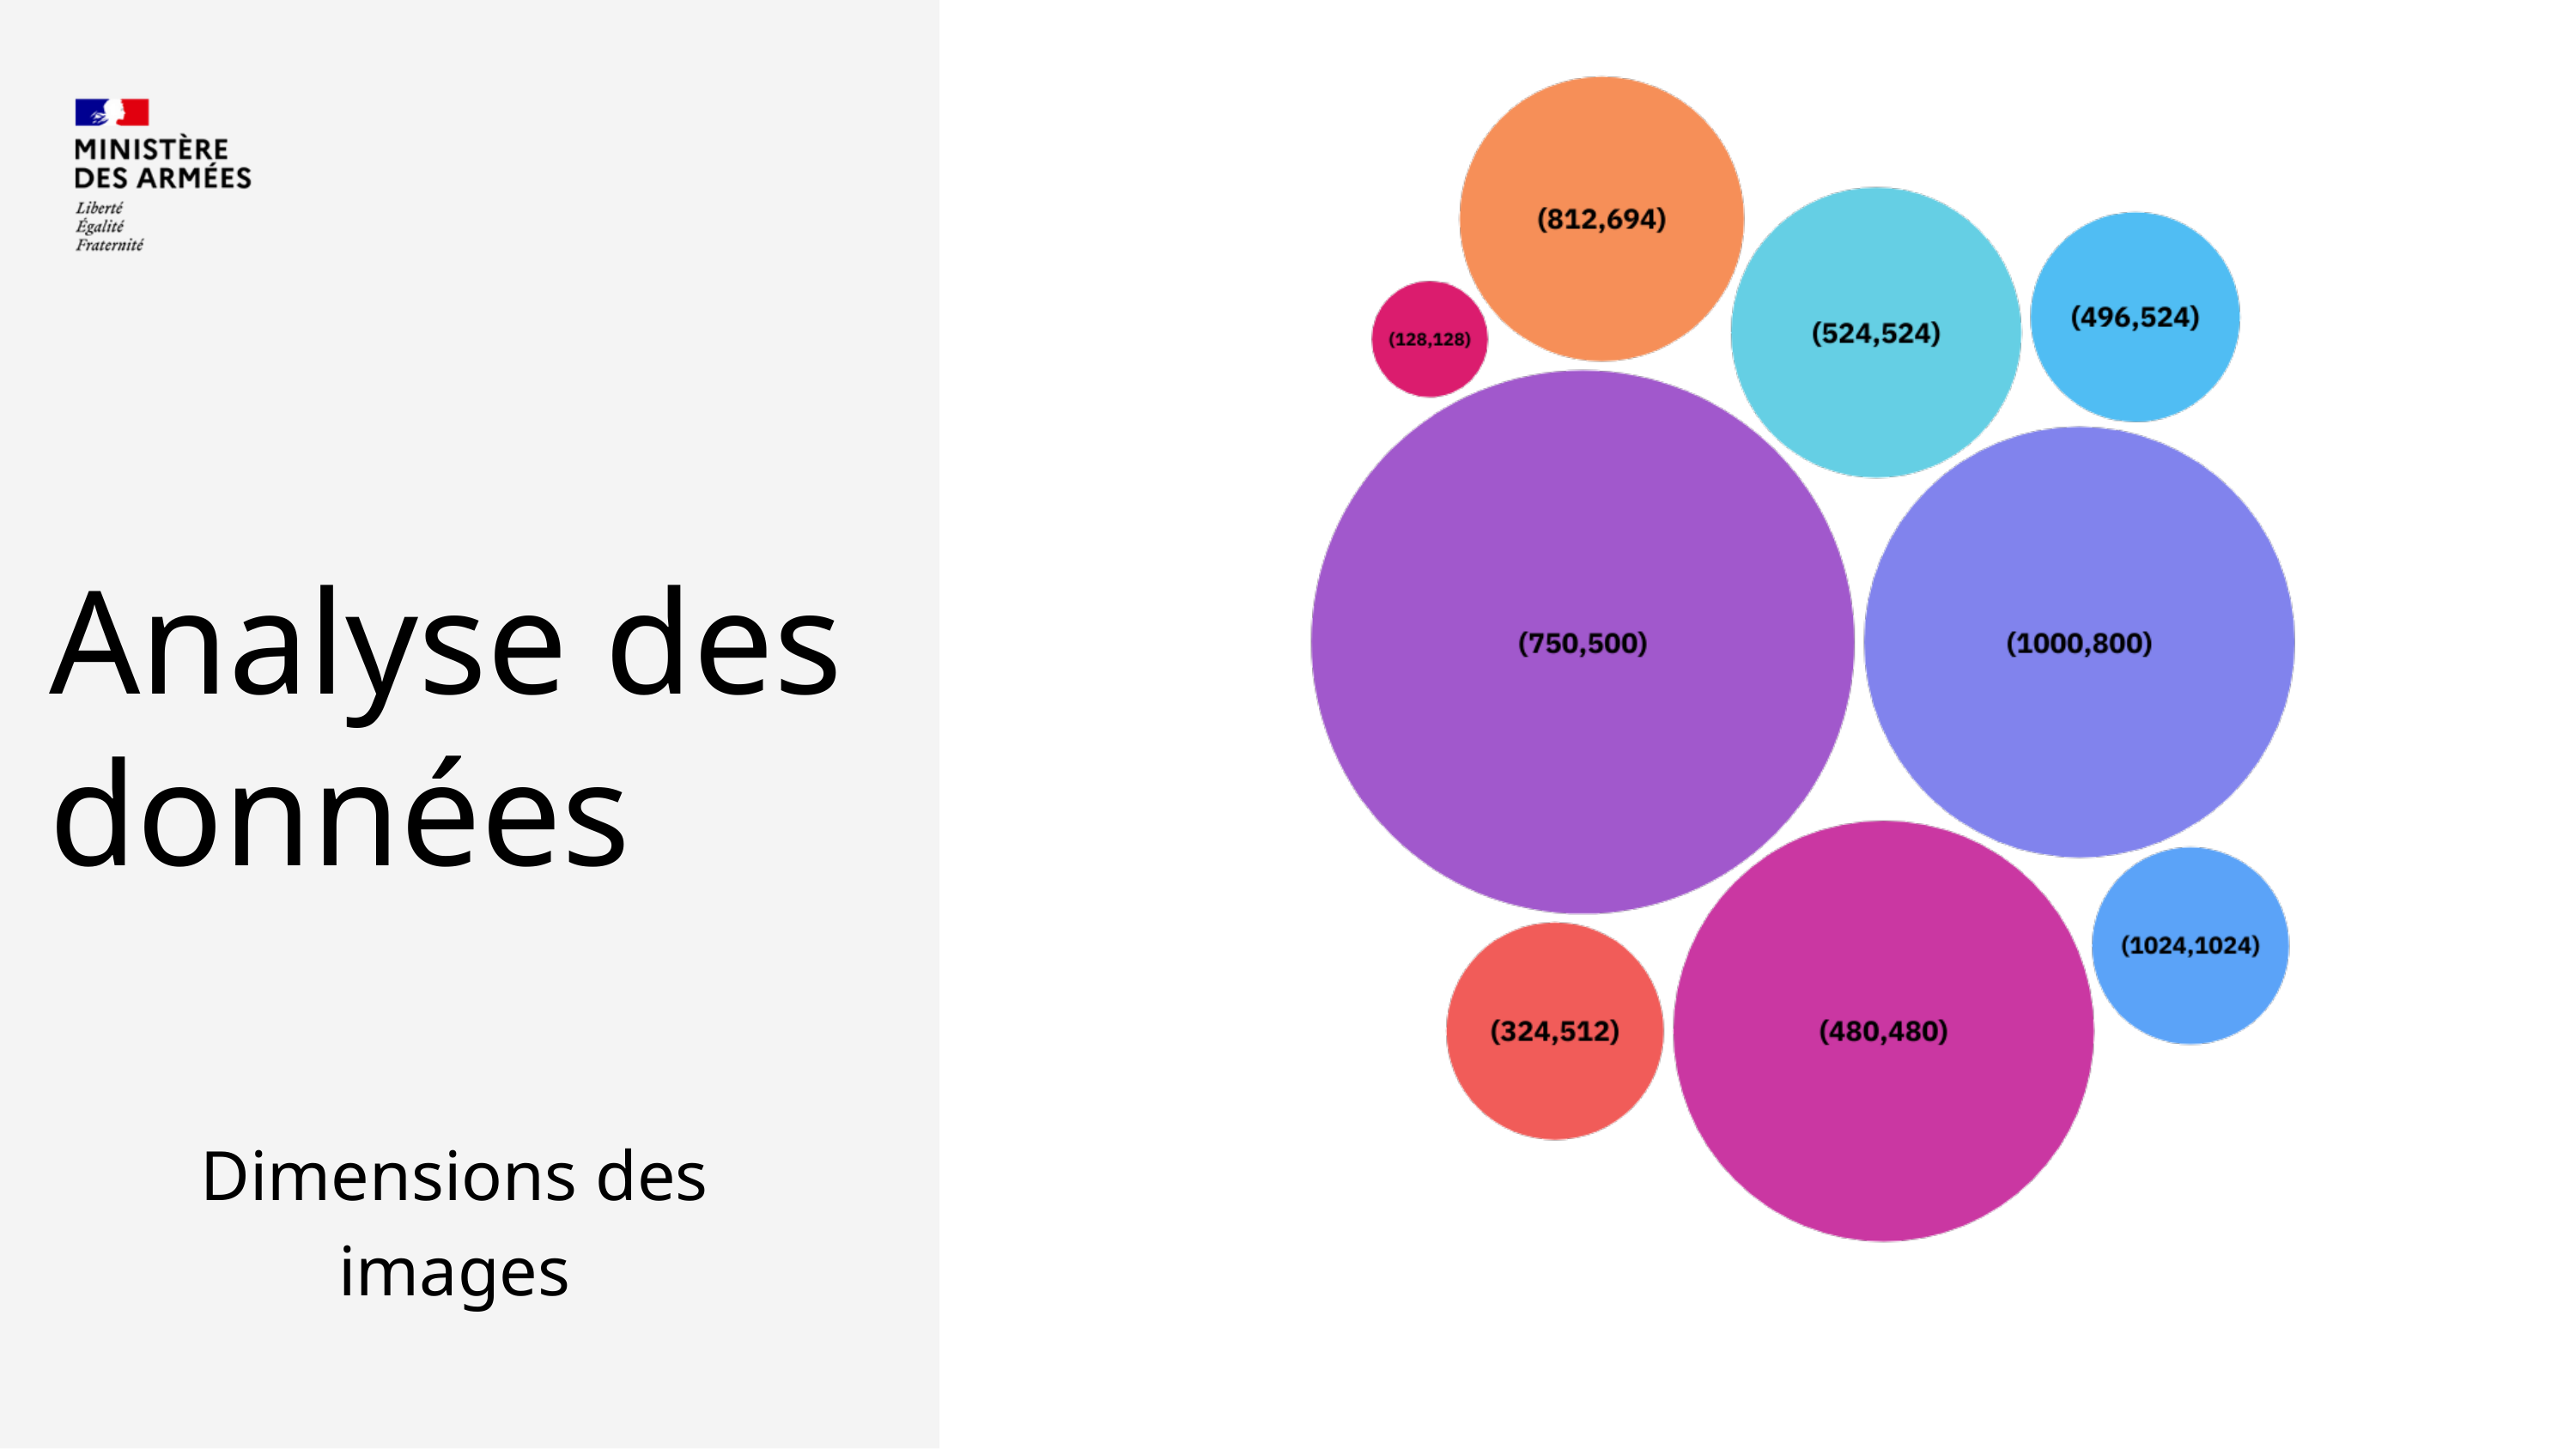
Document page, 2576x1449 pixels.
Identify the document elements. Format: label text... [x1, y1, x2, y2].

text_box [0, 0, 940, 1449]
text_box Analyse des données [49, 551, 891, 895]
text_box Dimensions des images [87, 1119, 822, 1309]
text_box [75, 58, 366, 290]
picture [1093, 0, 2513, 1370]
